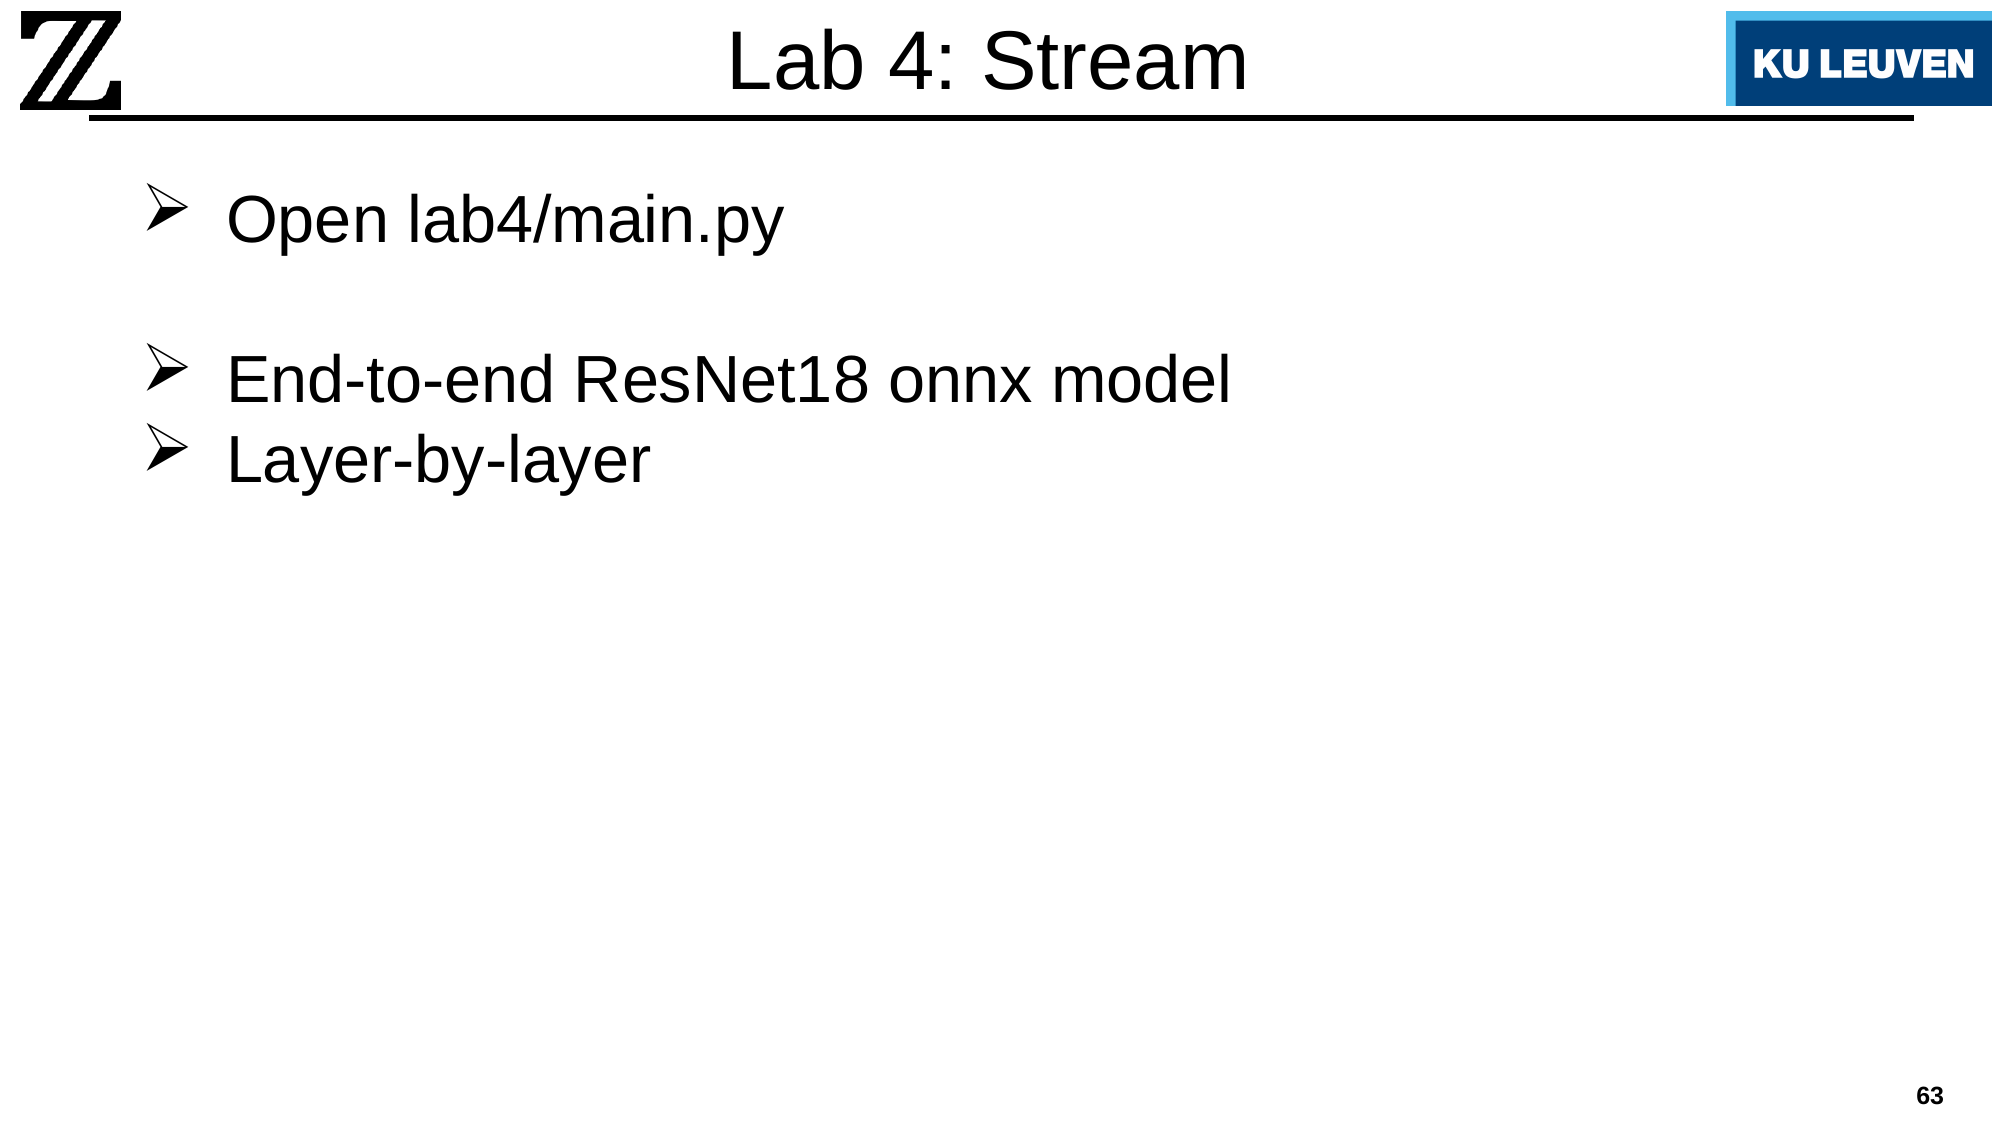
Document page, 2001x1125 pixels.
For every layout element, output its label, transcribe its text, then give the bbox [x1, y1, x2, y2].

title Lab 4: Stream [137, 6, 1863, 118]
picture [1863, 11, 1992, 106]
text_box Open lab4/main.py End-to-end ResNet18 onnx model Layer-by-layer [126, 168, 2000, 503]
picture [20, 9, 121, 110]
